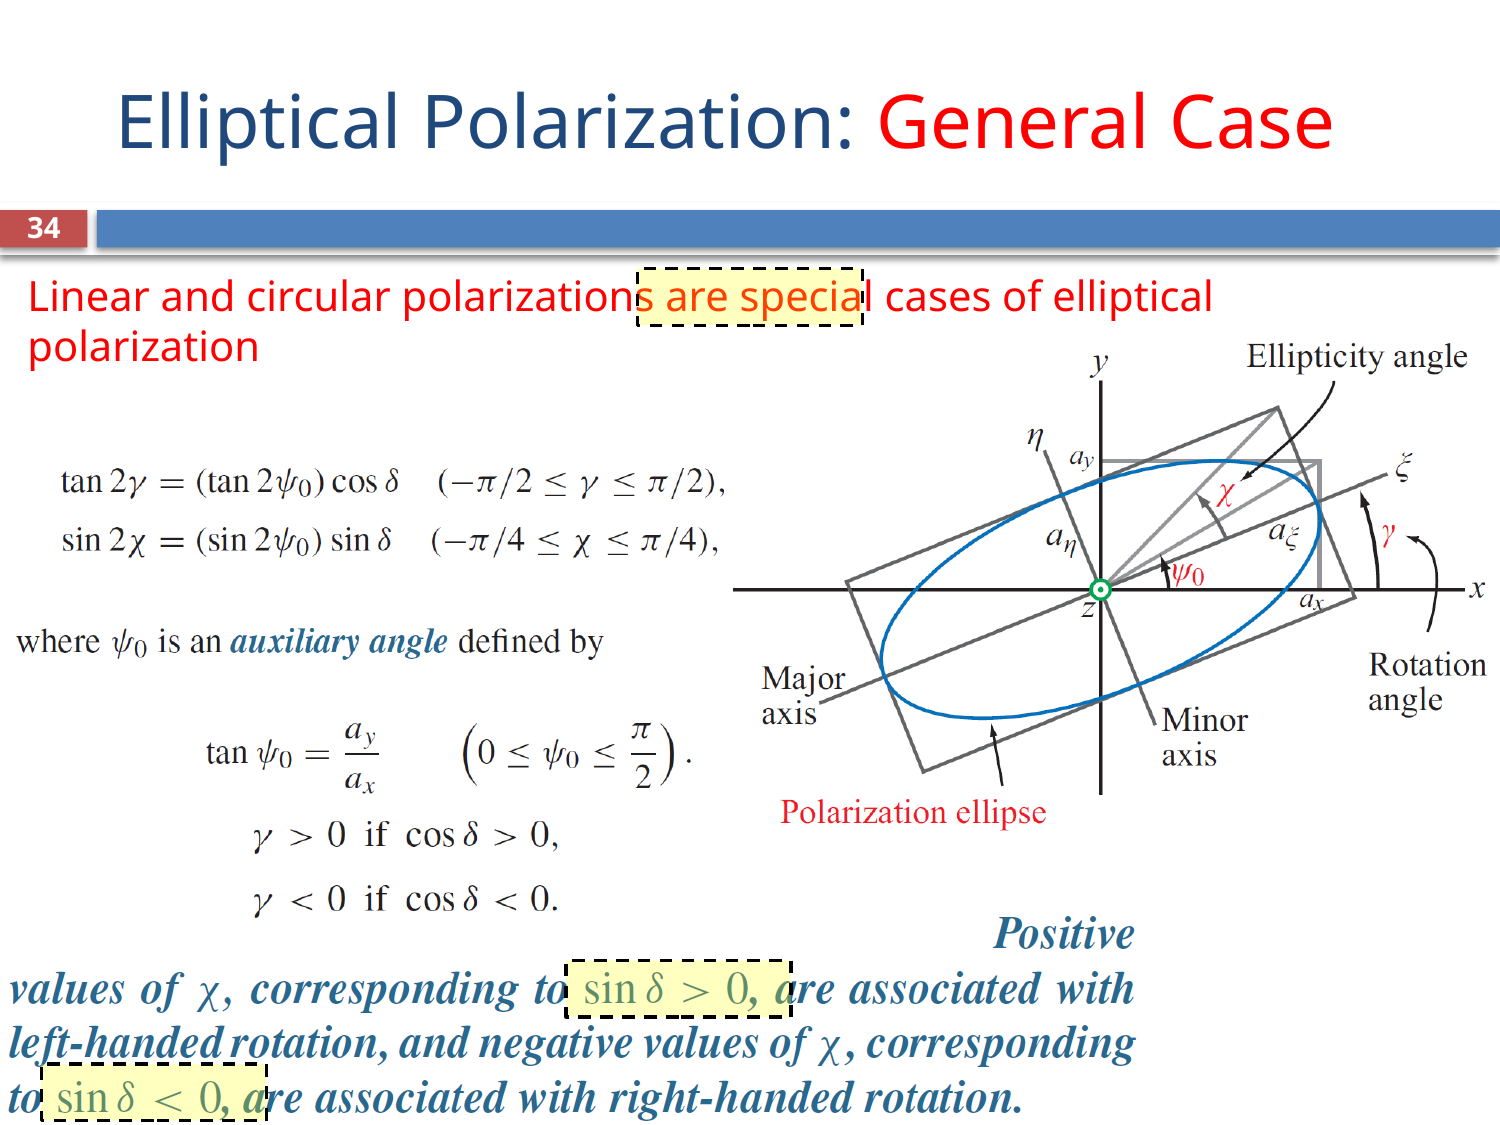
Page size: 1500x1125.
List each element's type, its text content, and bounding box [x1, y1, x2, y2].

text_box Linear and circular polarizations are special cases of elliptical polarization [12, 262, 1288, 378]
slide_number 34 [0, 208, 88, 249]
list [726, 337, 1488, 837]
title Elliptical Polarization: General Case [100, 37, 1438, 200]
picture [0, 811, 1138, 1125]
picture [12, 456, 726, 801]
text_box [636, 267, 864, 327]
